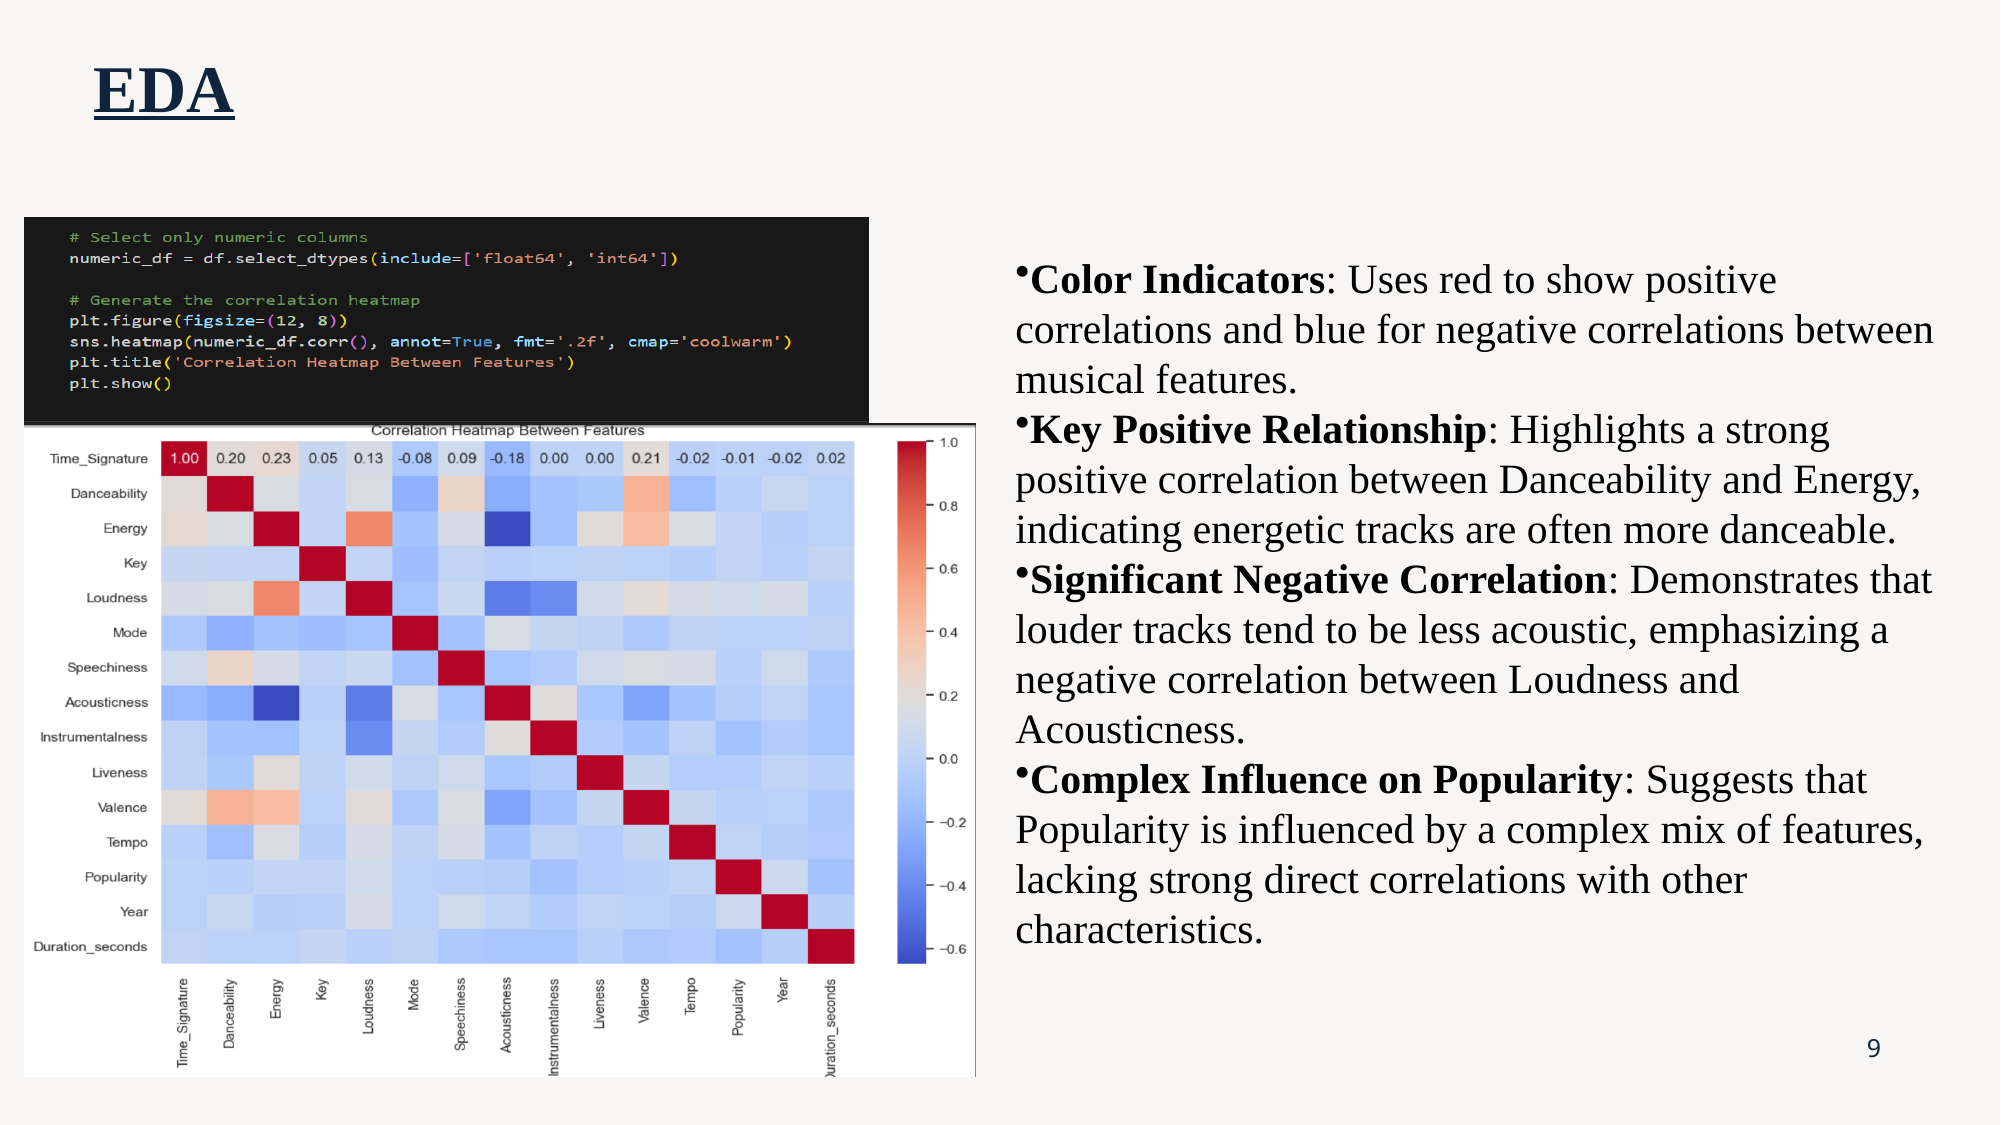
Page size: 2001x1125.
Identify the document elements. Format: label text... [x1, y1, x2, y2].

text_box Color Indicators: Uses red to show positive correlations and blue for negative correlations between musical features. Key Positive Relationship: Highlights a strong positive correlation between Danceability and Energy, indicating energetic tracks are often more danceable. Significant Negative Correlation: Demonstrates that louder tracks tend to be less acoustic, emphasizing a negative correlation between Loudness and Acousticness. Complex Influence on Popularity: Suggests that Popularity is influenced by a complex mix of features, lacking strong direct correlations with other characteristics. [1000, 244, 1962, 960]
picture [24, 217, 976, 1077]
title EDA [78, 0, 1804, 183]
slide_number 9 [1836, 1020, 1912, 1080]
